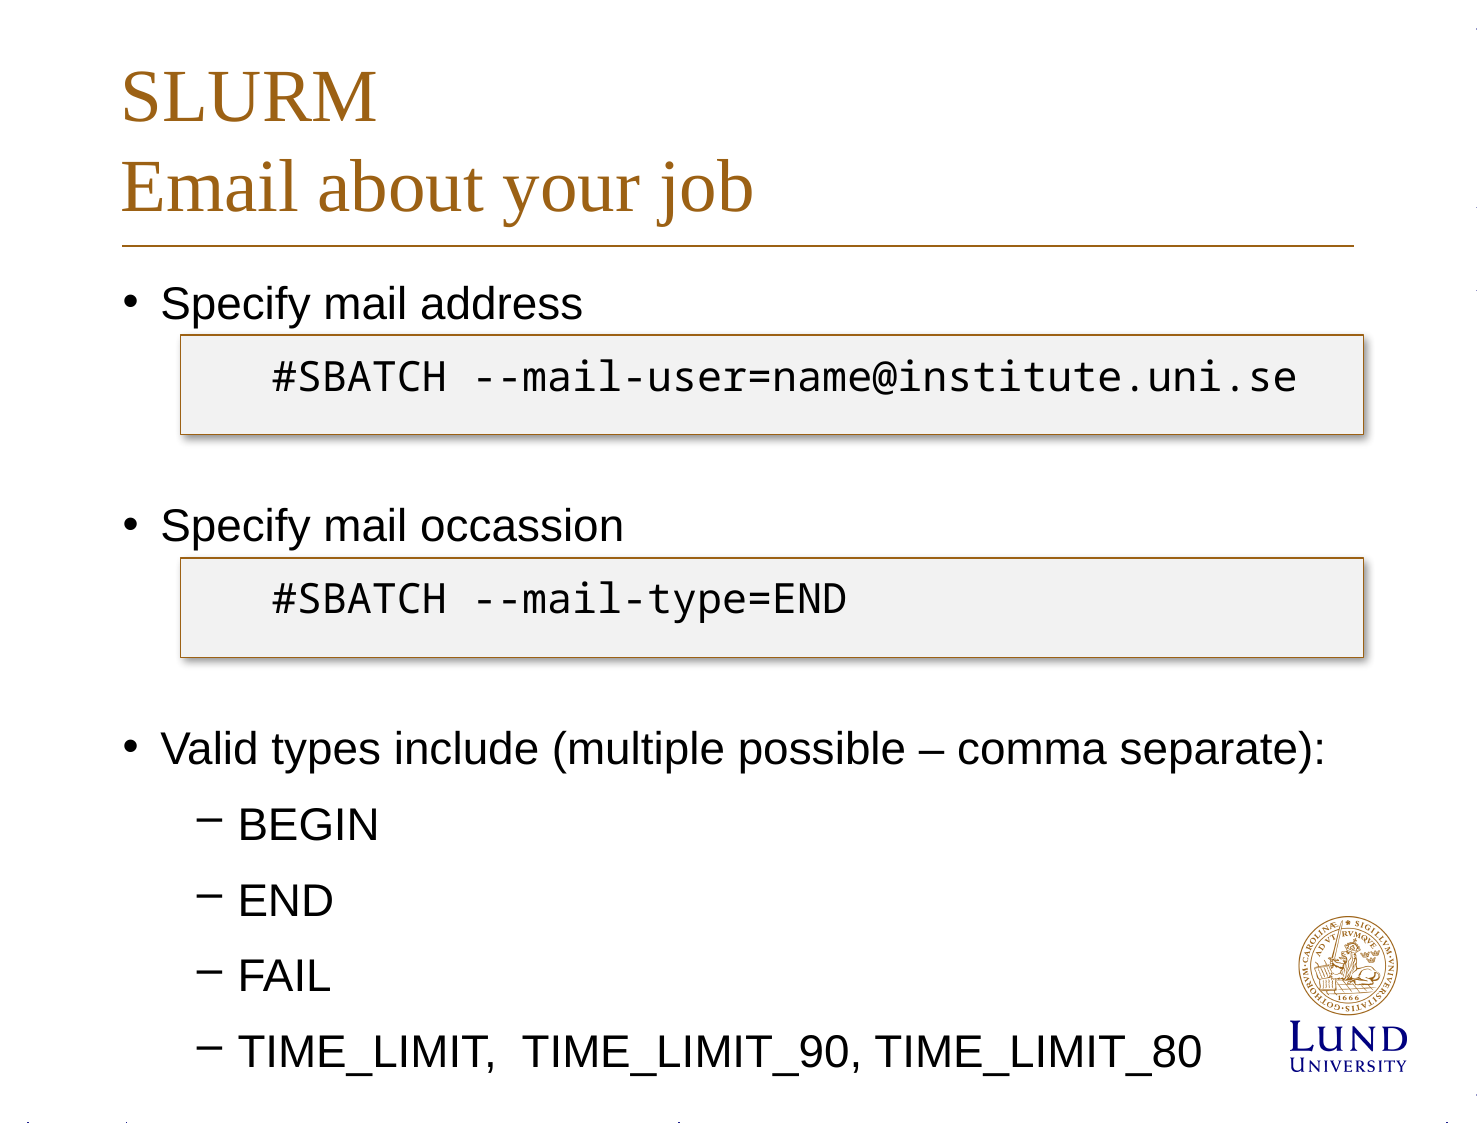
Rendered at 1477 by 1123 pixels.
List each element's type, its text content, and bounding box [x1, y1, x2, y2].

list Specify mail address #SBATCH --mail-user=name@institute.uni.se Specify mail occassion #SBATCH --mail-type=END Valid types include (multiple possible – comma separate): BEGIN END FAIL TIME_LIMIT, TIME_LIMIT_90, TIME_LIMIT_80 [107, 265, 1477, 888]
title SLURM Email about your job [105, 46, 1354, 234]
picture [1290, 916, 1407, 1072]
